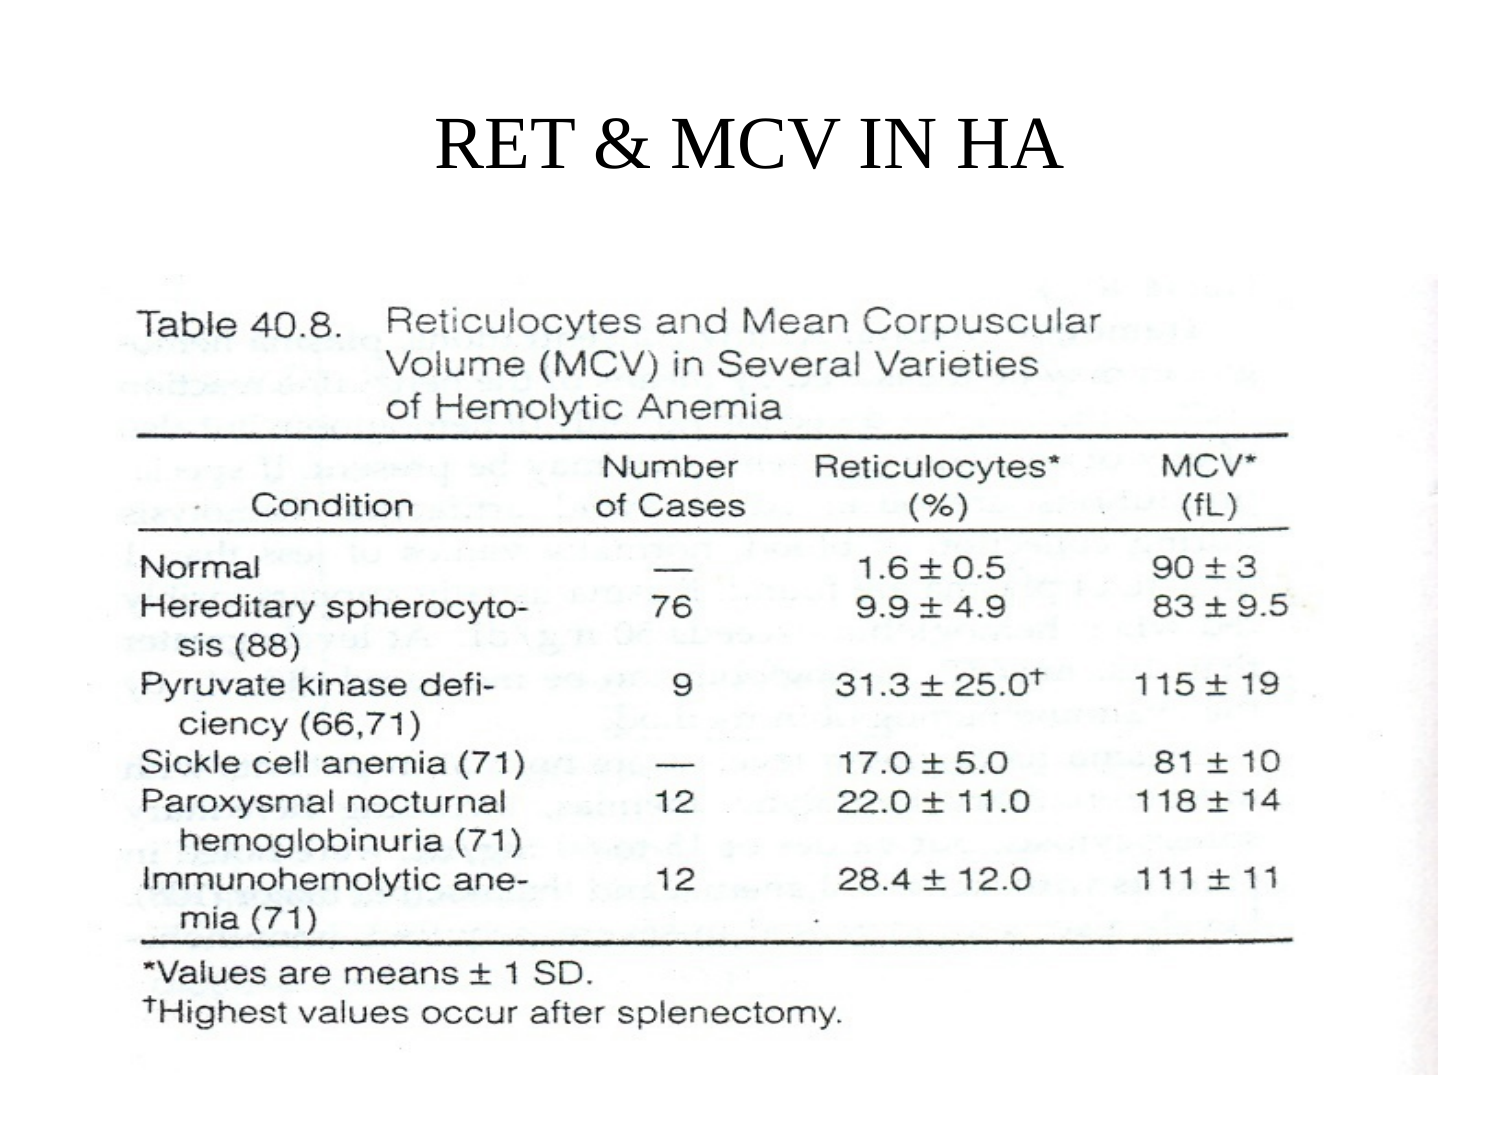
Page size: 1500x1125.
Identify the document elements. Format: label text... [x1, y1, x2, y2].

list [87, 274, 1438, 1076]
title RET & MCV IN HA [75, 45, 1425, 233]
